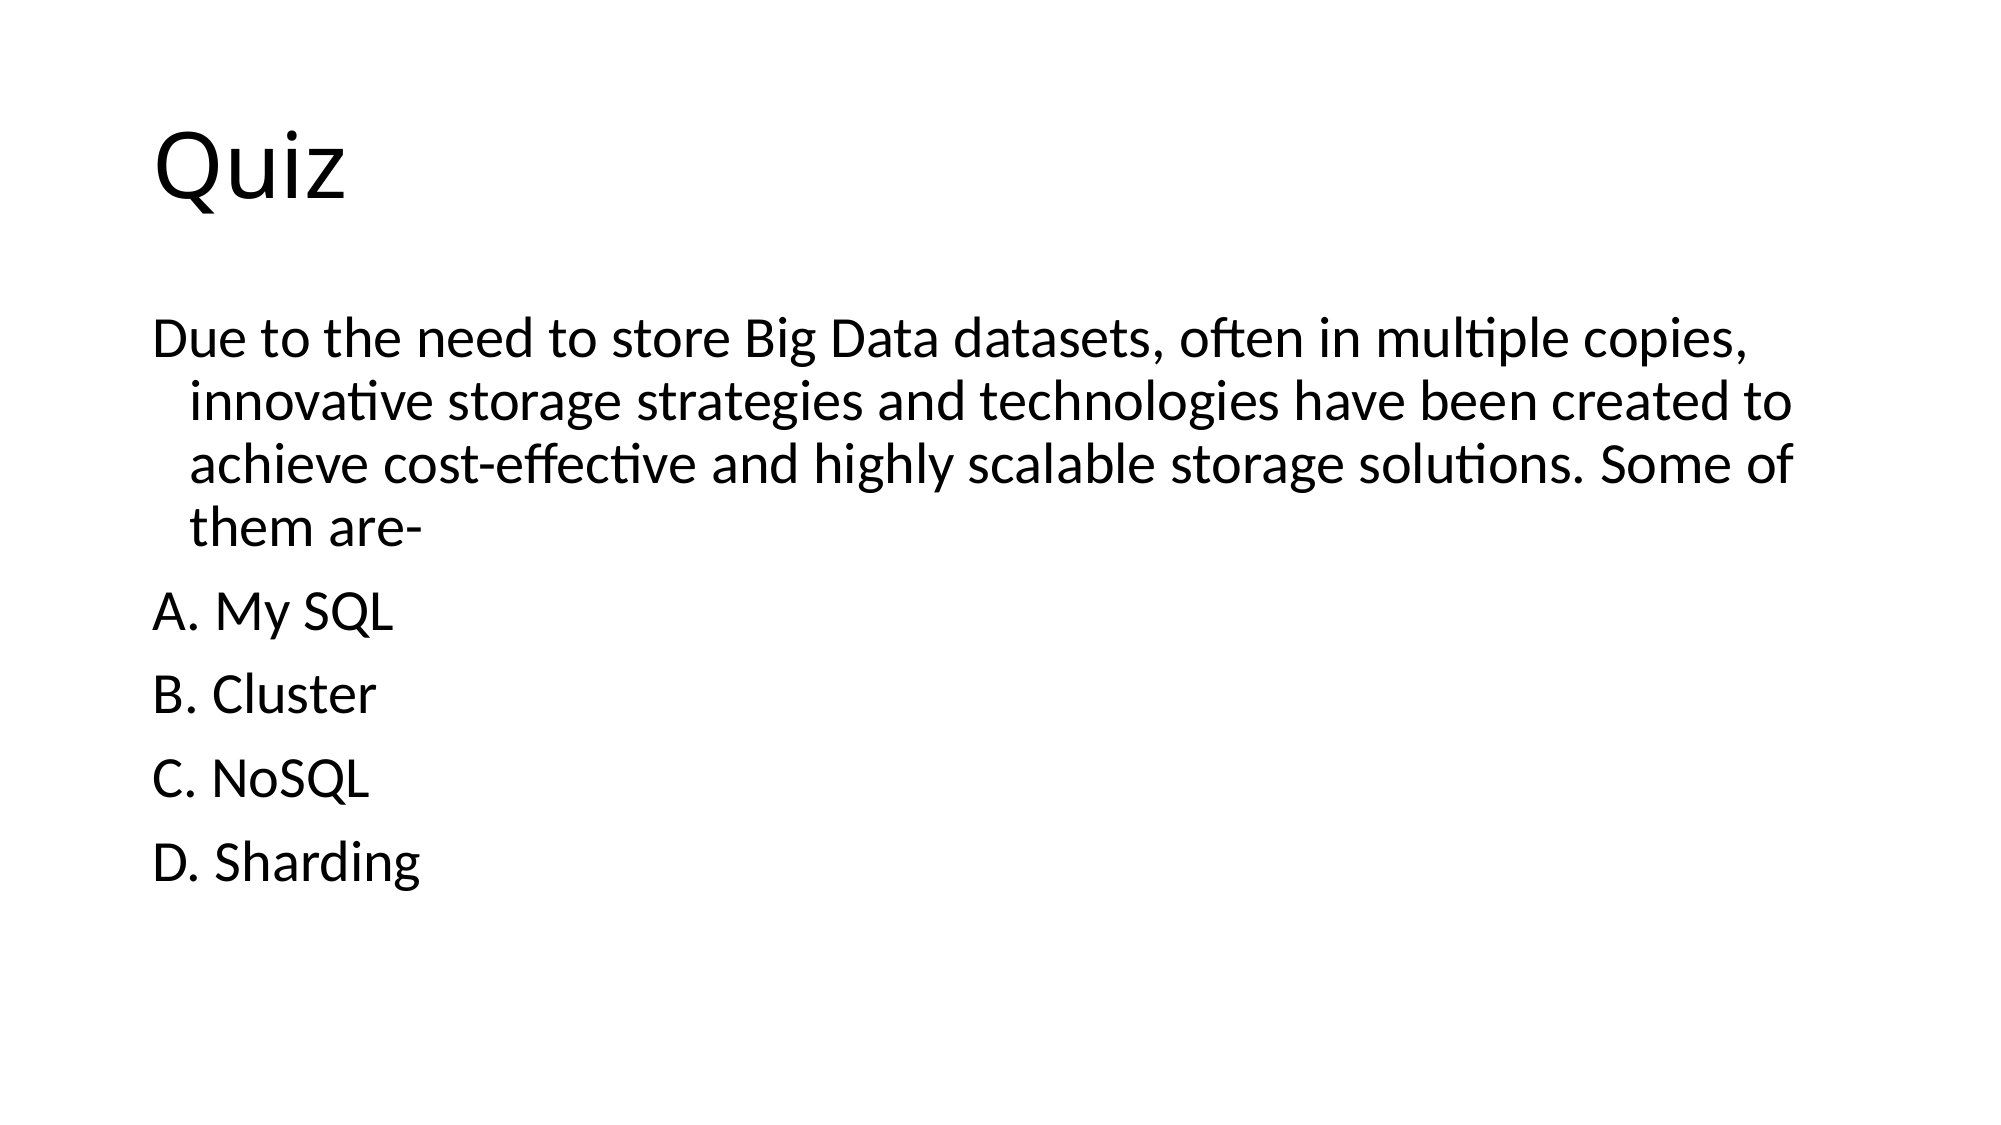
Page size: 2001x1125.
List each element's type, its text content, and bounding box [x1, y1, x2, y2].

title Quiz [137, 59, 1863, 278]
list Due to the need to store Big Data datasets, often in multiple copies, innovative storage strategies and technologies have been created to achieve cost-effective and highly scalable storage solutions. Some of them are- A. My SQL B. Cluster C. NoSQL D. Sharding [137, 299, 1863, 1014]
